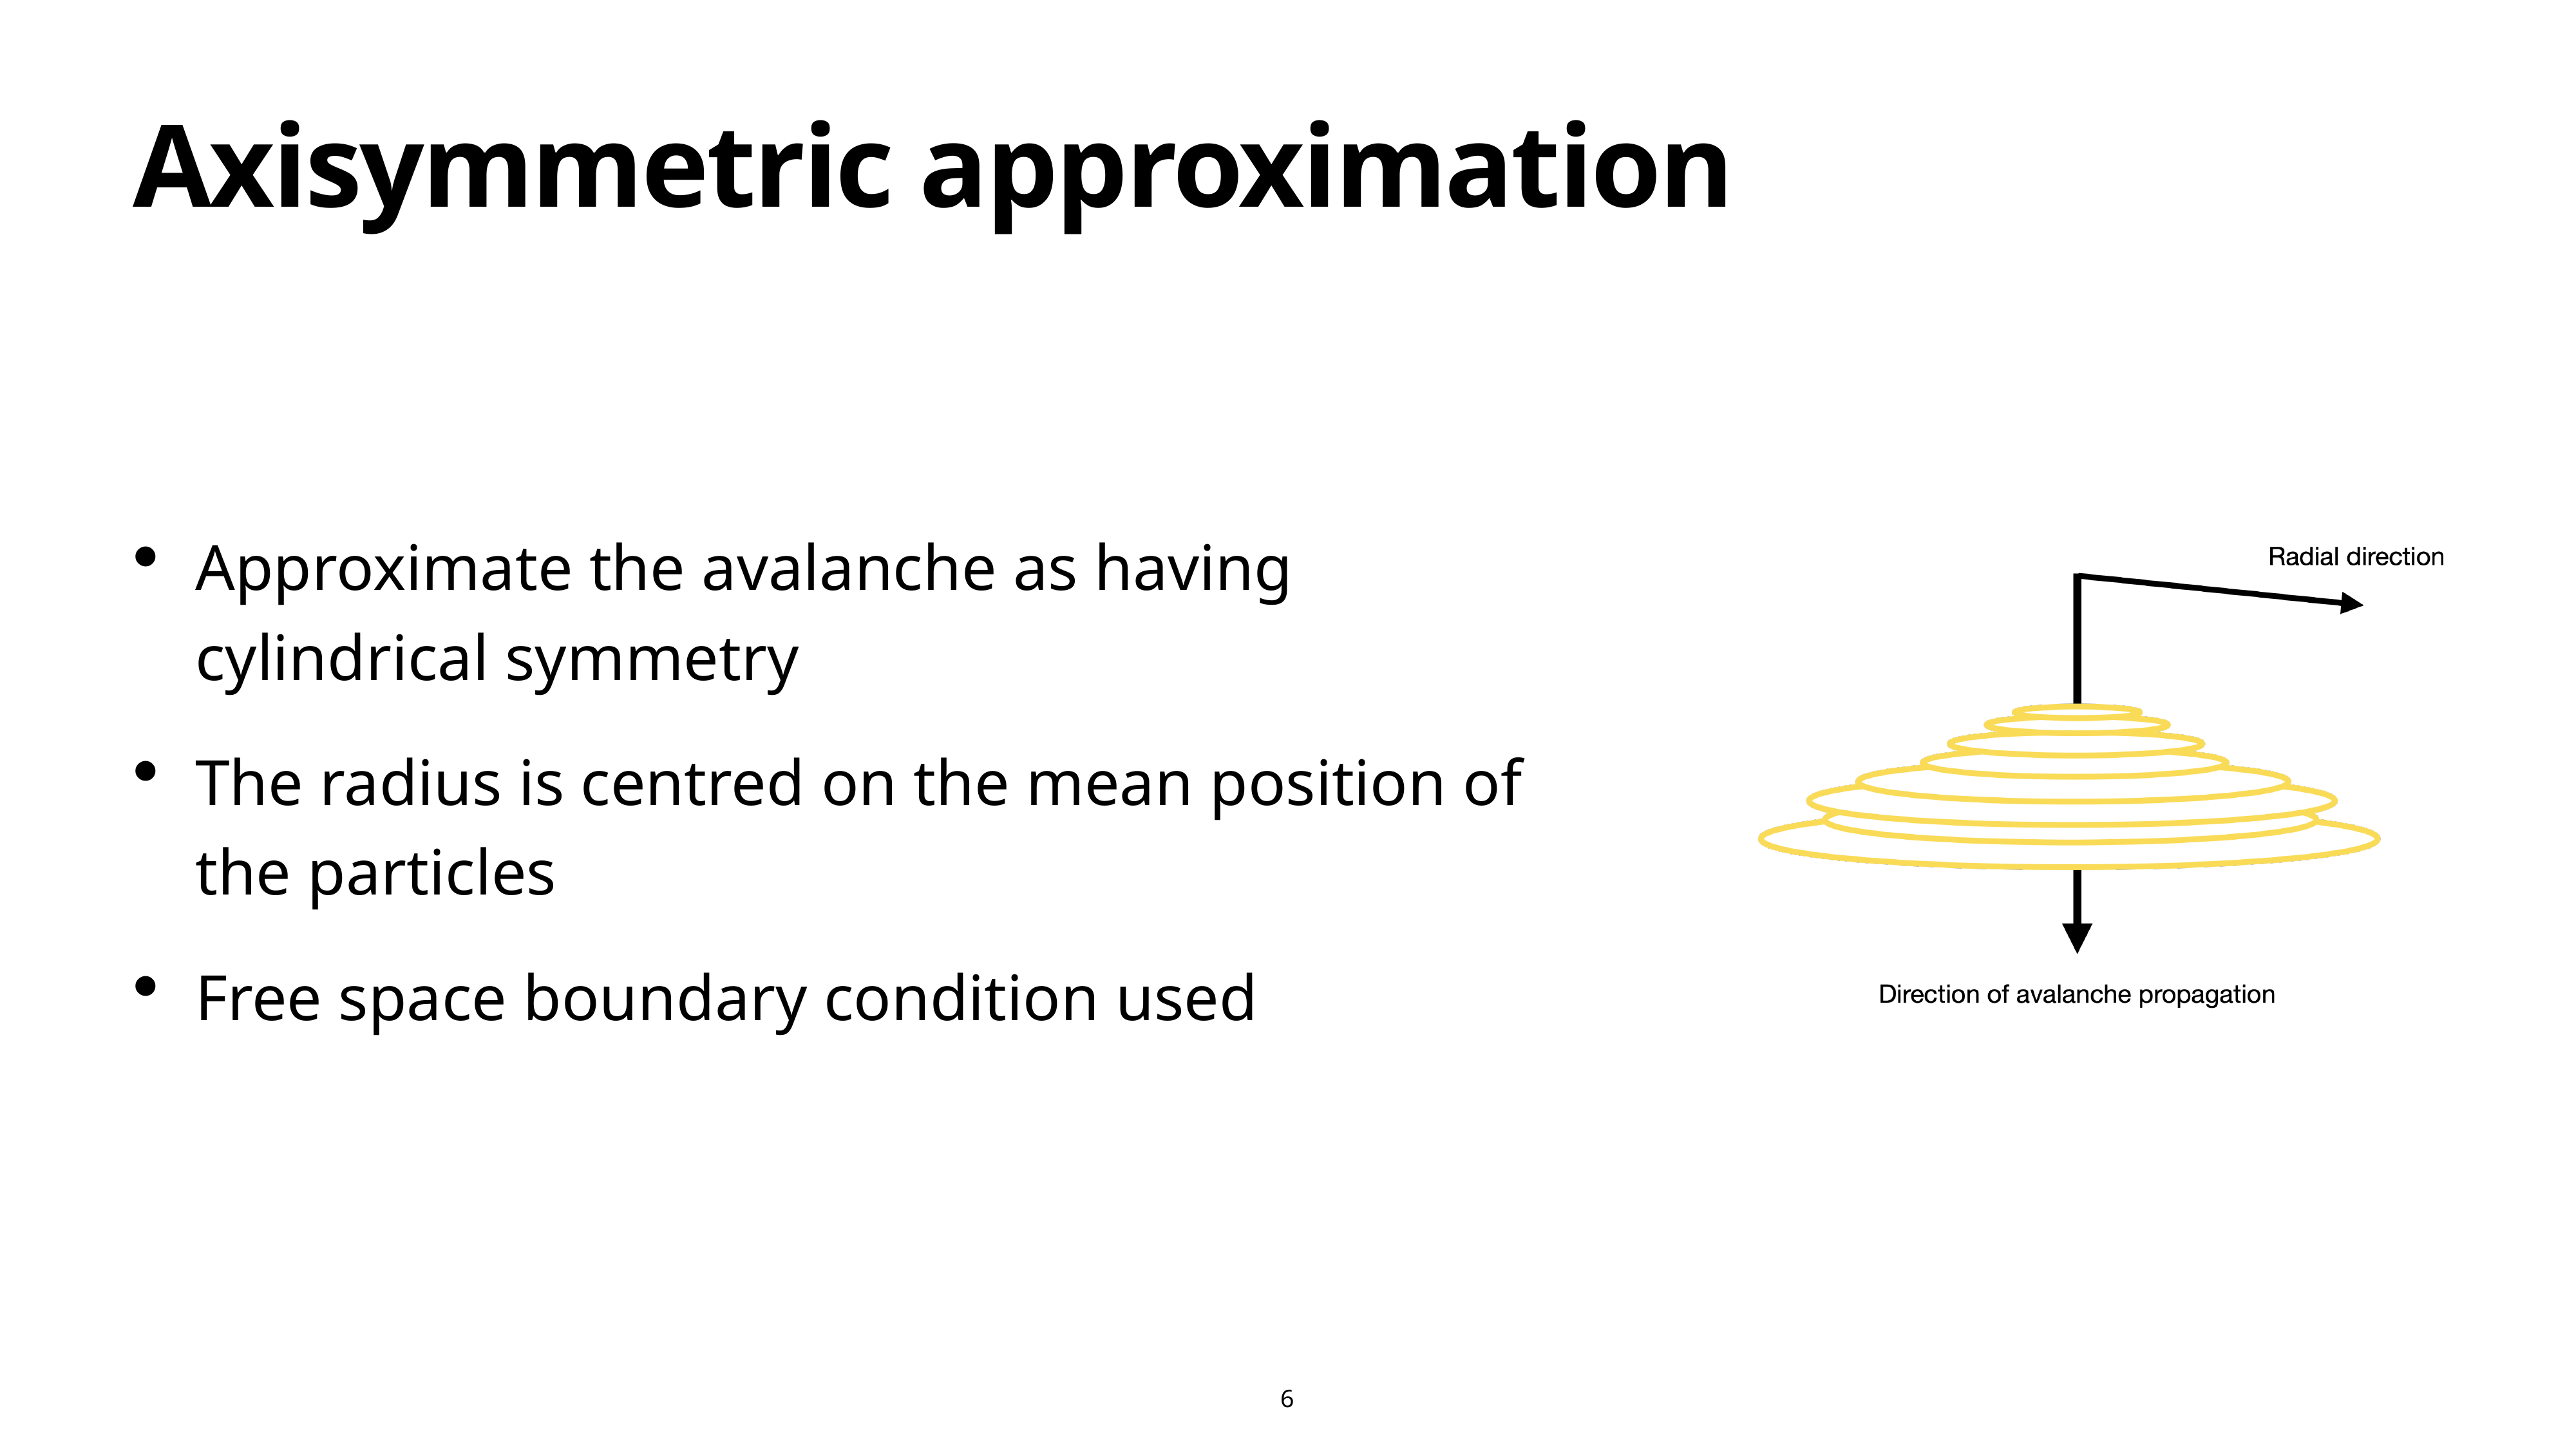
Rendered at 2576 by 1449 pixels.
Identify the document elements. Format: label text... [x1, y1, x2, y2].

picture [1757, 538, 2449, 1012]
title Axisymmetric approximation [127, 113, 2449, 266]
slide_number 6 [1267, 1381, 1307, 1422]
text_box Approximate the avalanche as having cylindrical symmetry The radius is centred on the mean position of the particles Free space boundary condition used [127, 507, 1591, 1042]
